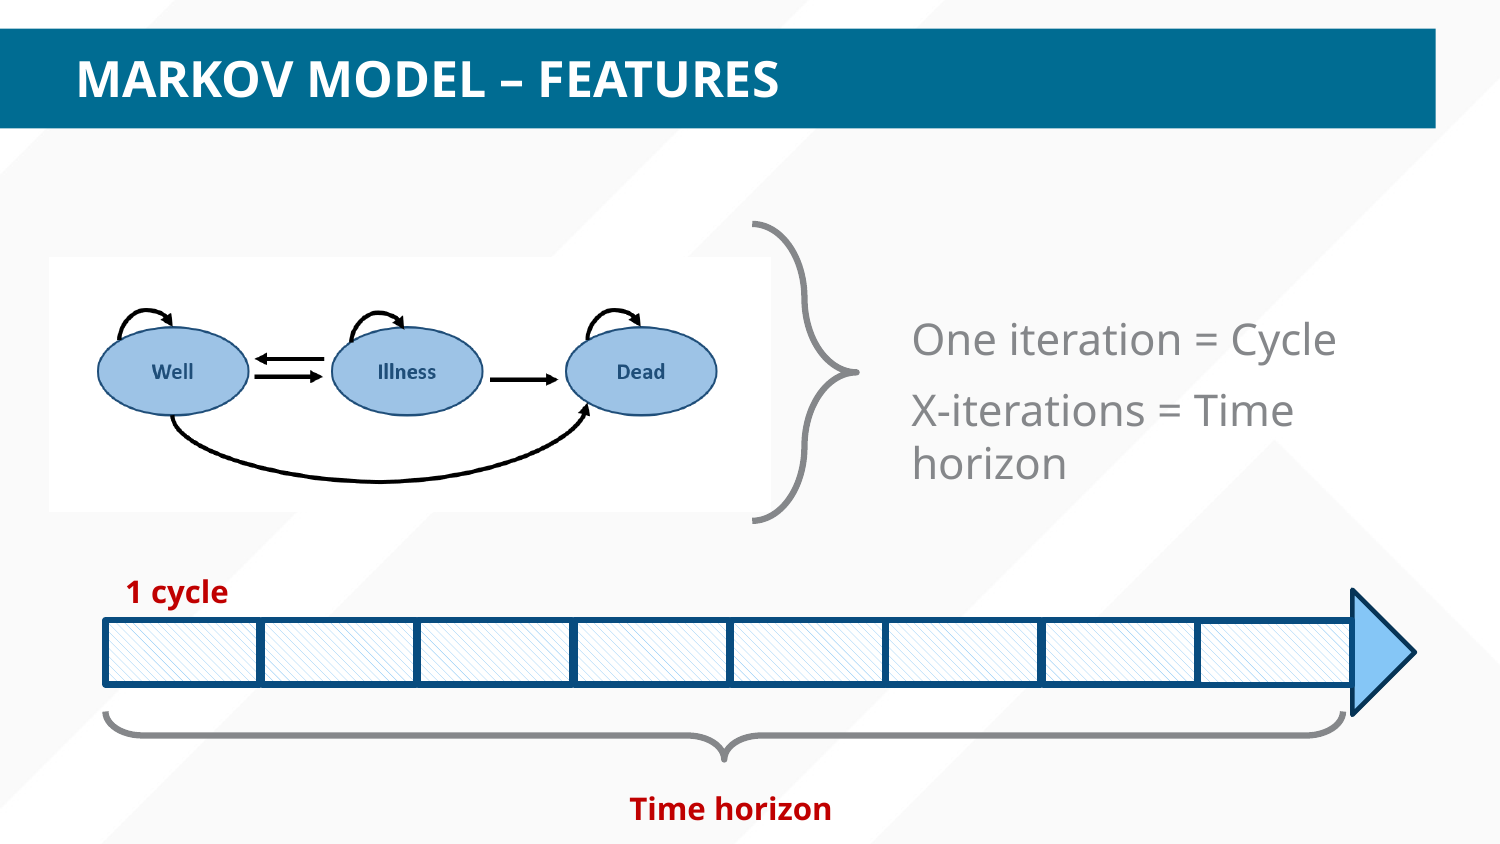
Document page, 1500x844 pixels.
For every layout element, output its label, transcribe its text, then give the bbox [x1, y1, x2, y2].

text_box 1 cycle [105, 565, 249, 618]
text_box [573, 618, 729, 687]
text_box [103, 618, 260, 687]
text_box [884, 618, 1041, 687]
text_box Time horizon [556, 781, 906, 834]
text_box [1196, 618, 1354, 687]
text_box [1350, 587, 1417, 717]
text_box One iteration = Cycle X-iterations = Time horizon [896, 304, 1456, 496]
title Markov model – features [0, 28, 1436, 129]
text_box [752, 223, 858, 514]
text_box [260, 618, 416, 687]
text_box [729, 618, 884, 687]
picture [0, 0, 1500, 844]
text_box [104, 711, 1344, 761]
text_box [416, 618, 573, 687]
text_box [1041, 618, 1196, 687]
